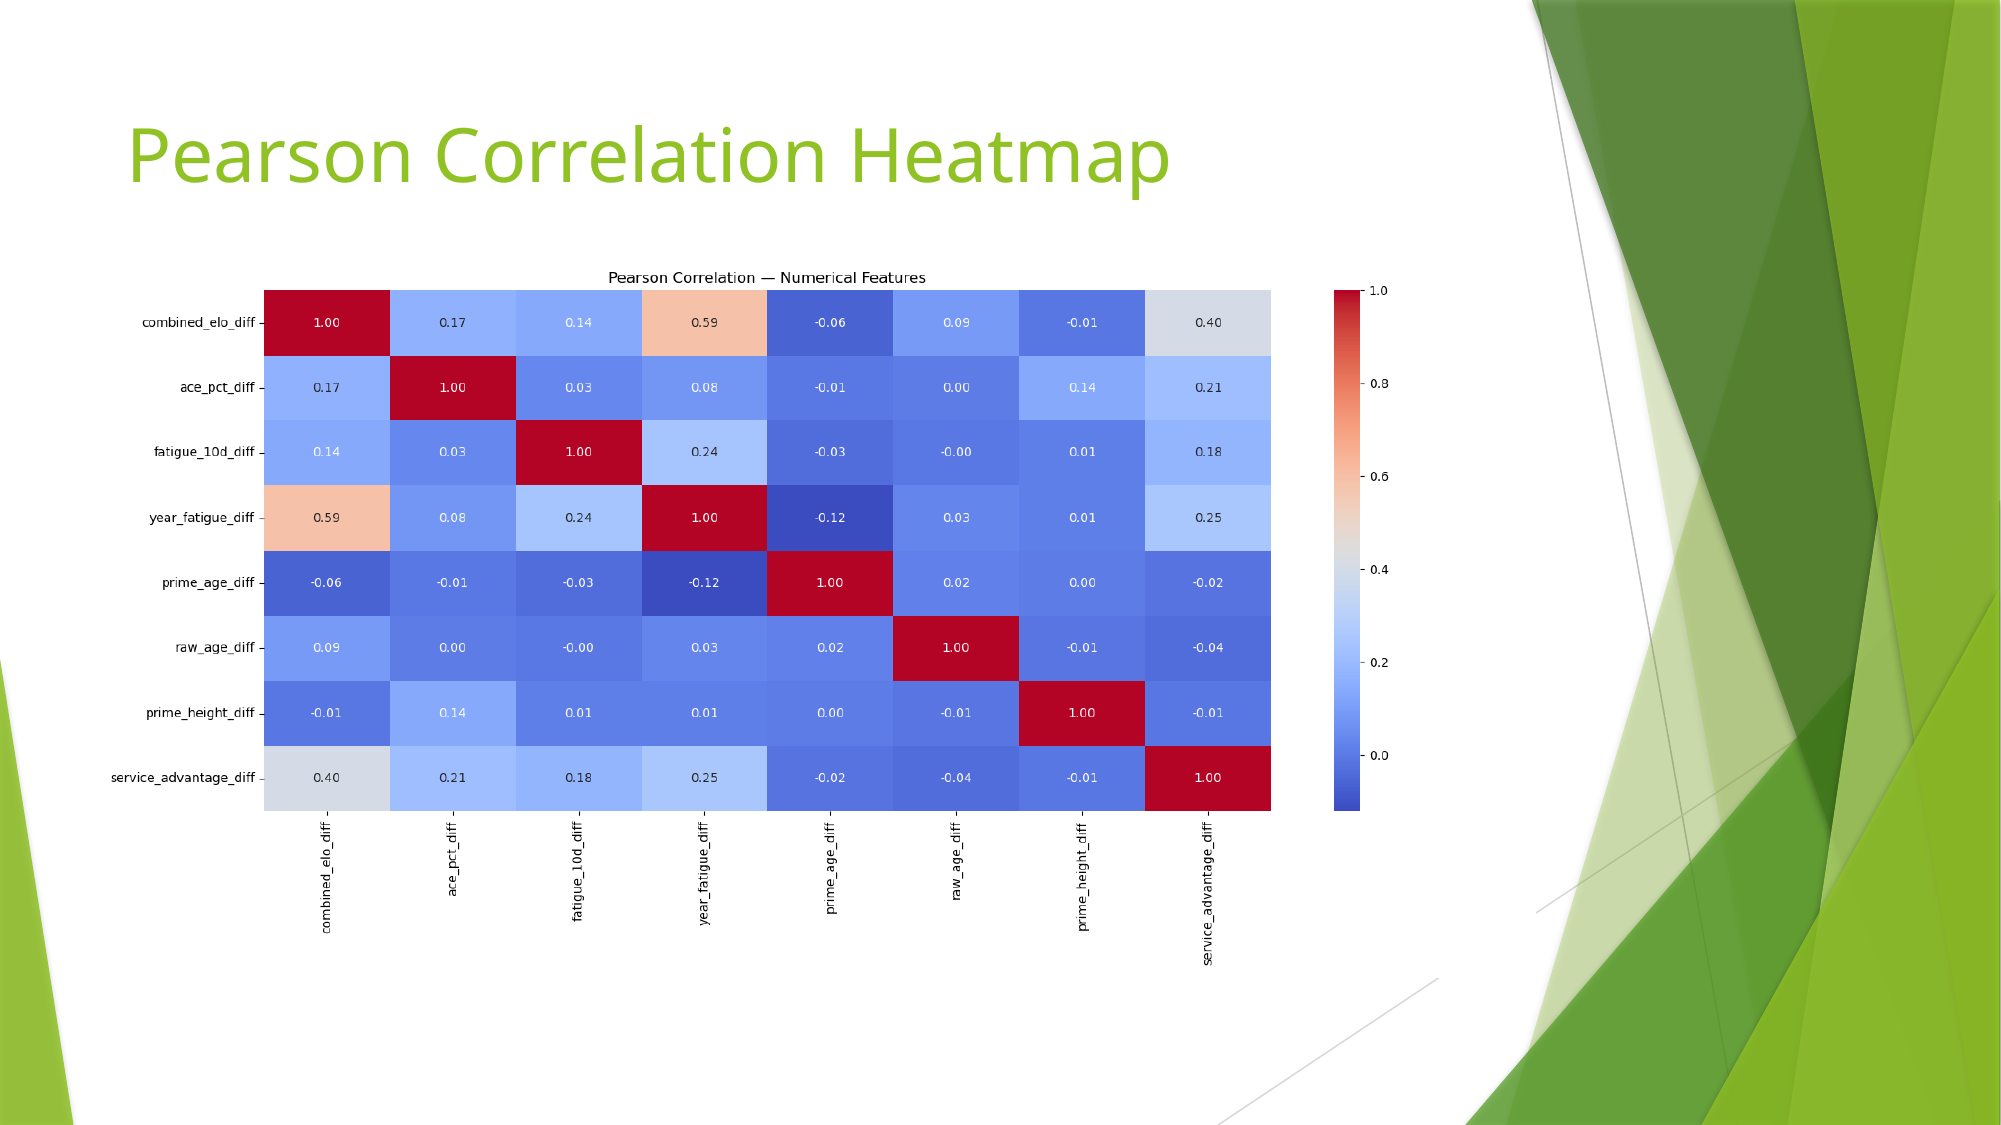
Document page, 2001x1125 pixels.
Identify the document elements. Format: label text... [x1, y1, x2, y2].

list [96, 257, 1537, 979]
title Pearson Correlation Heatmap [111, 99, 1522, 257]
